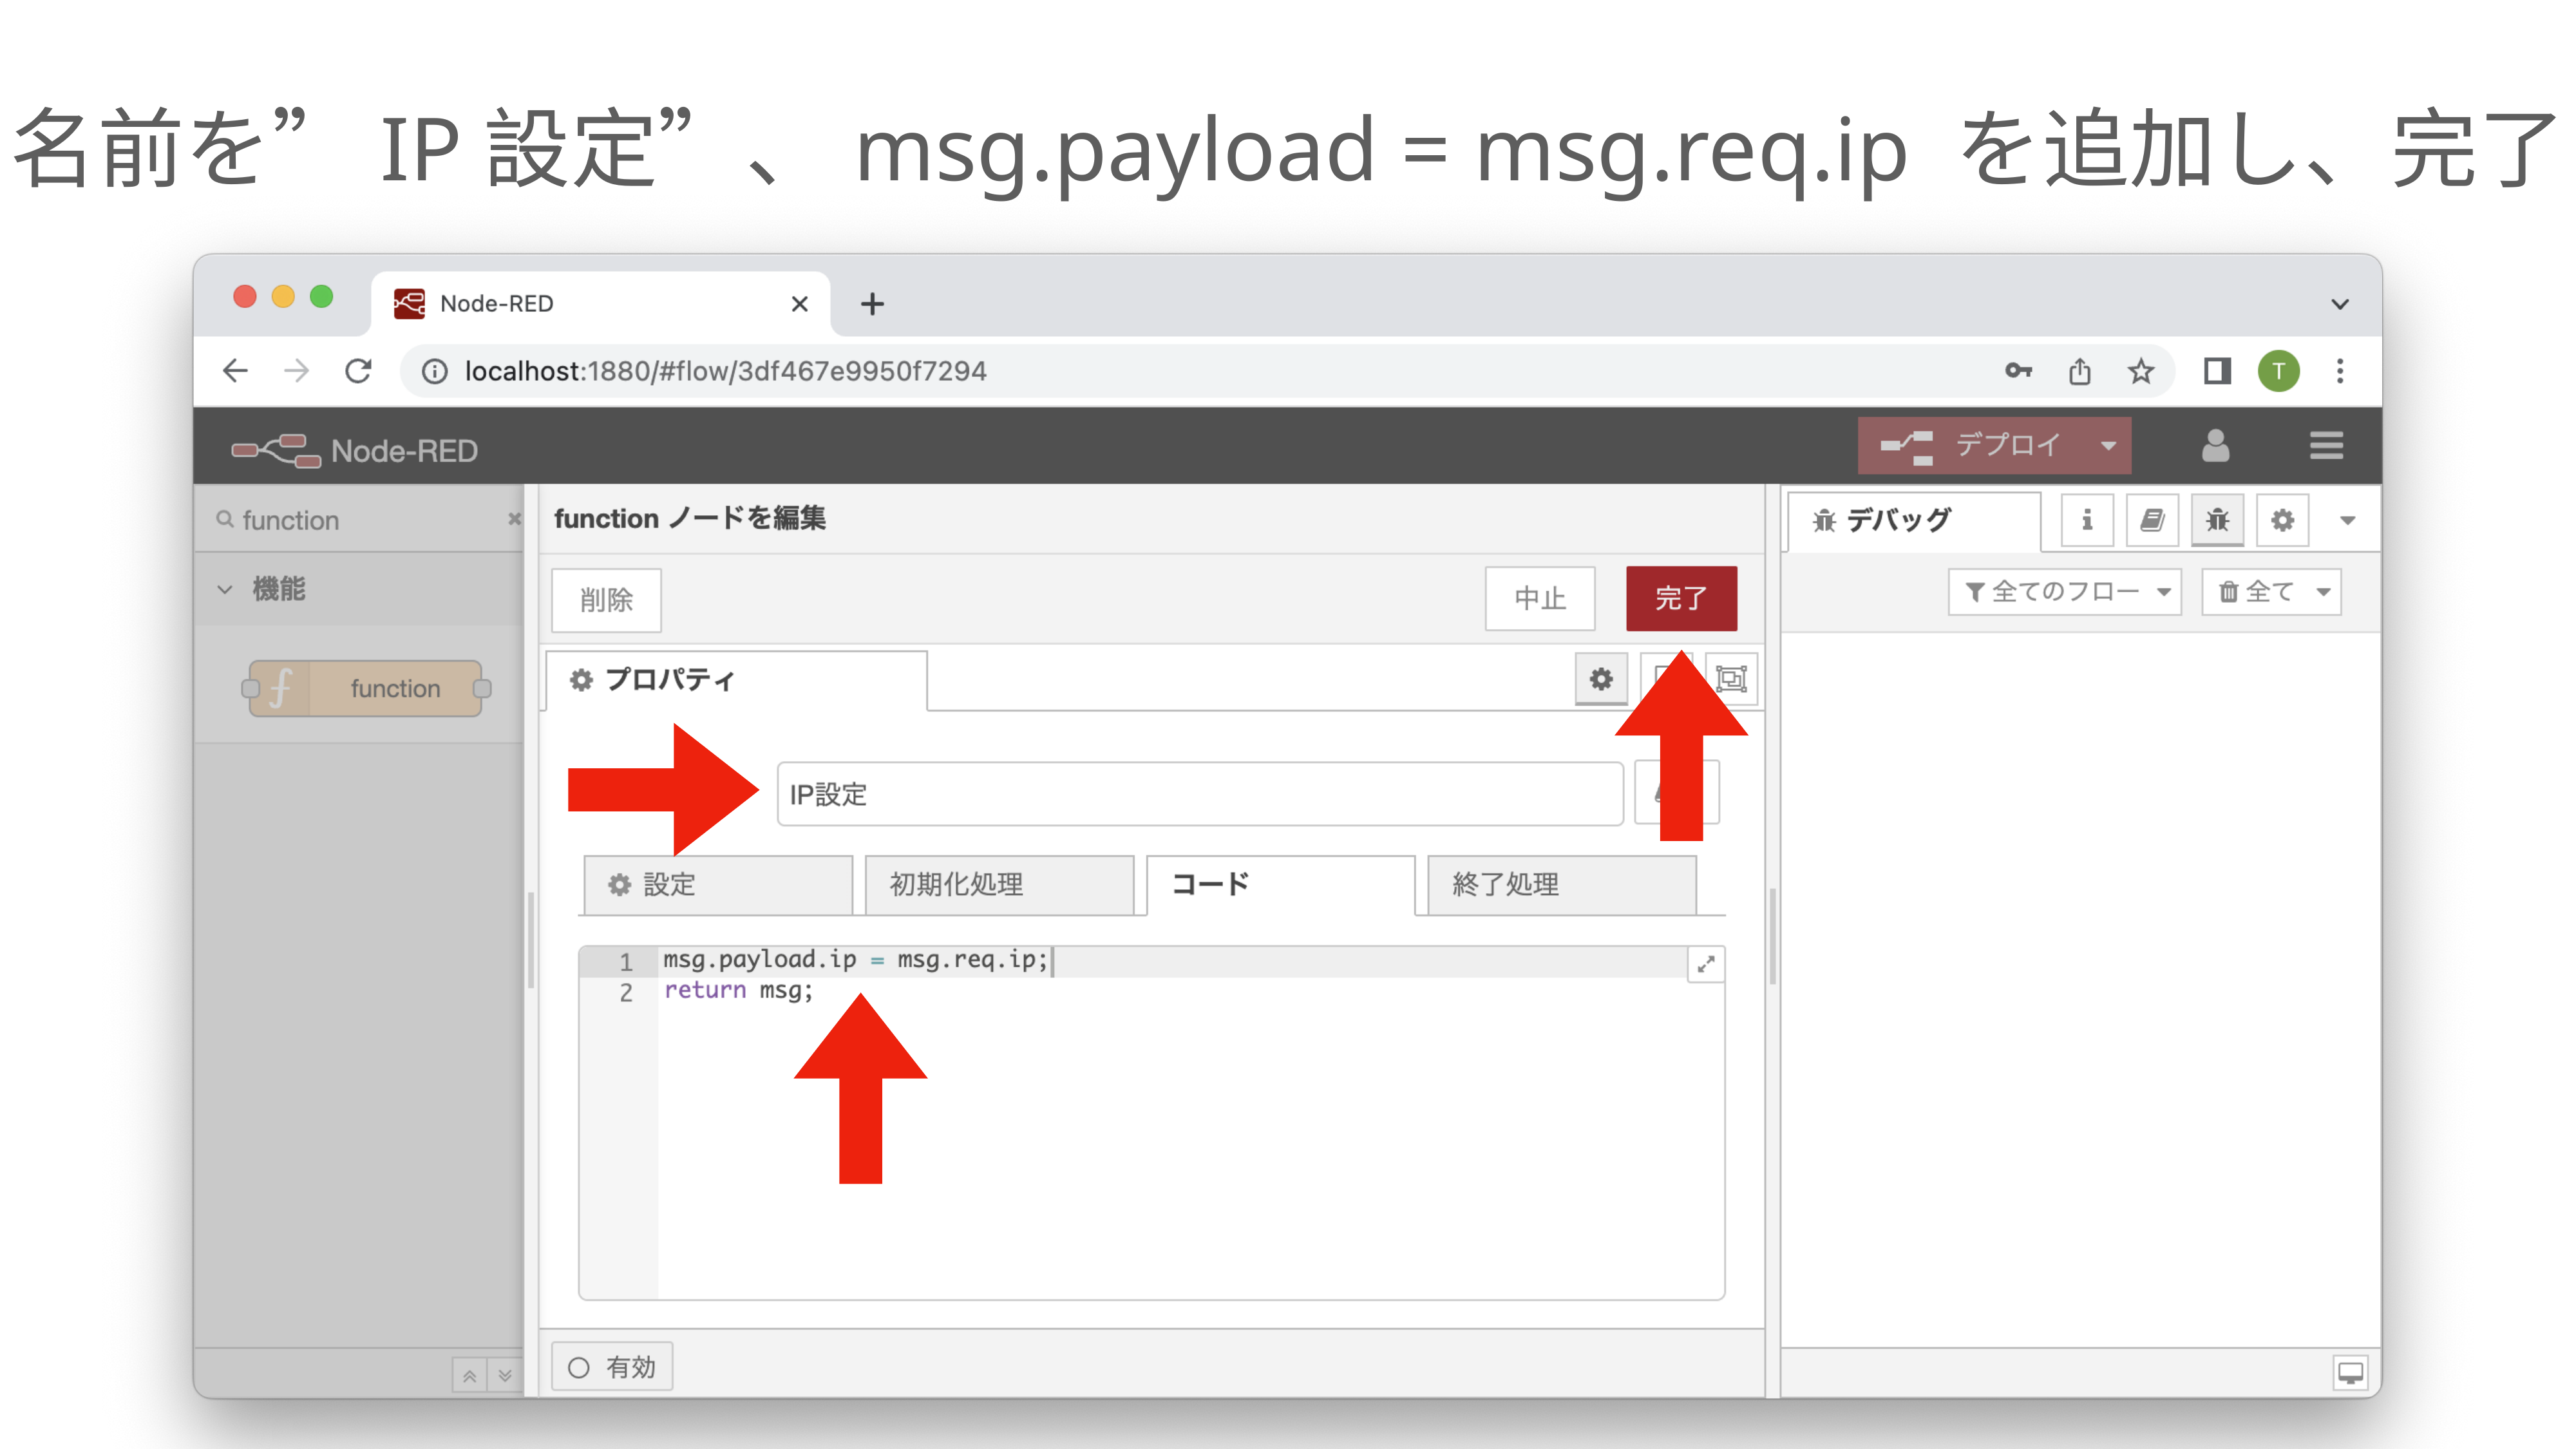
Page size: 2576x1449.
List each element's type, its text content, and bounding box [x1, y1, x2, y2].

picture [86, 181, 2490, 1449]
text_box 名前を”IP設定”、msg.payload = msg.req.ip を追加し、完了 [5, 88, 2571, 204]
